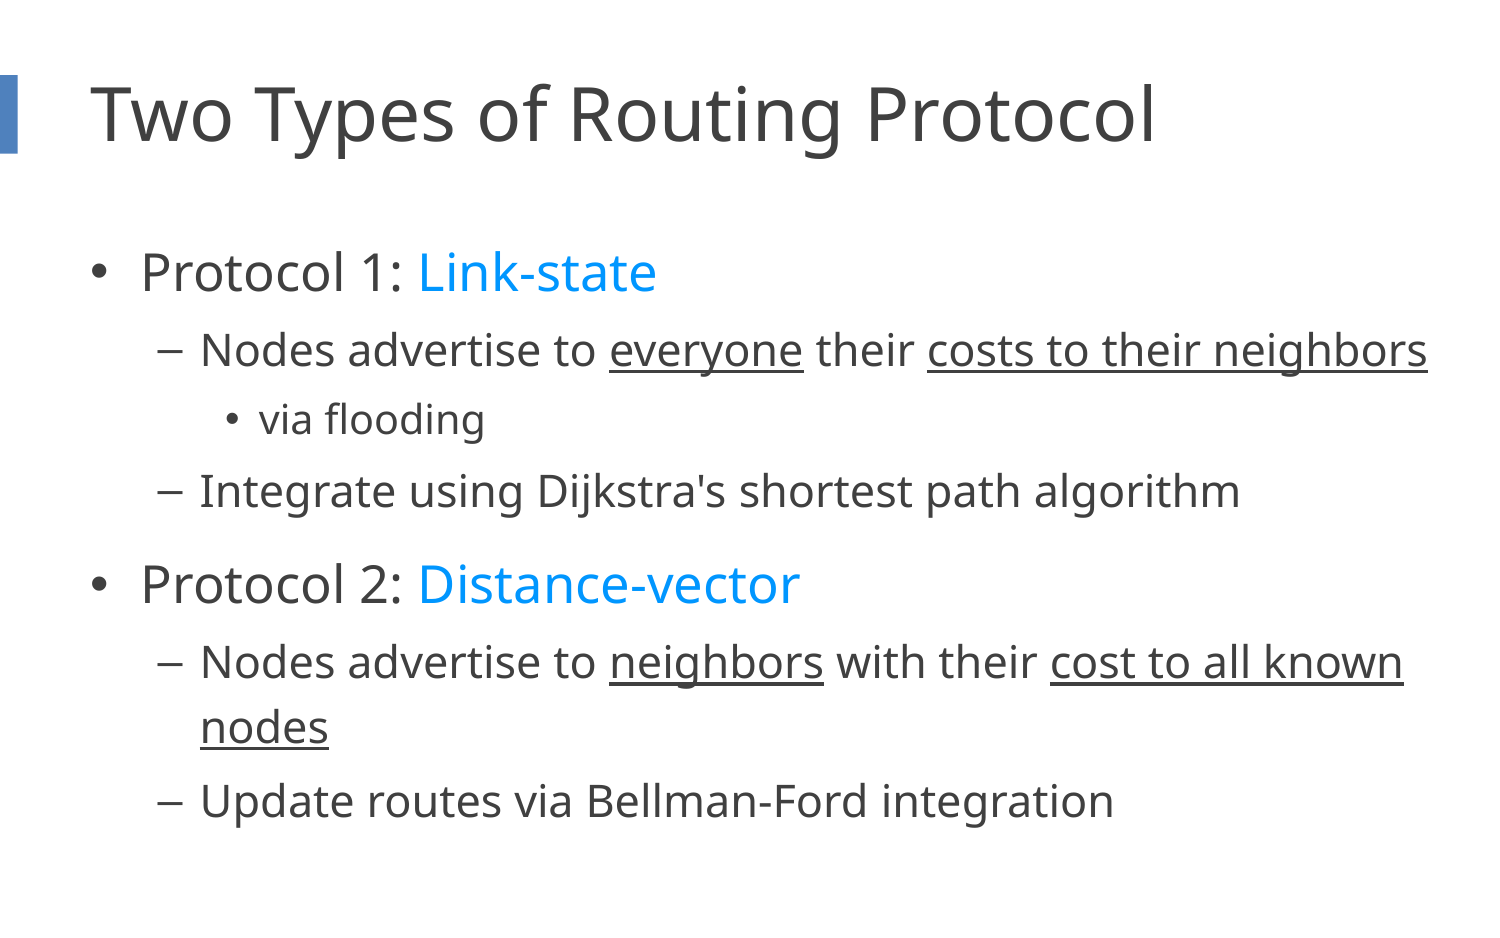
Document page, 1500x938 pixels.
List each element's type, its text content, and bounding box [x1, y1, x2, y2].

title Two Types of Routing Protocol [75, 37, 1425, 186]
list Protocol 1: Link-state Nodes advertise to everyone their costs to their neighbors via flooding Integrate using Dijkstra's shortest path algorithm Protocol 2: Distance-vector Nodes advertise to neighbors with their cost to all known nodes Update routes via Bellman-Ford integration [75, 218, 1500, 838]
